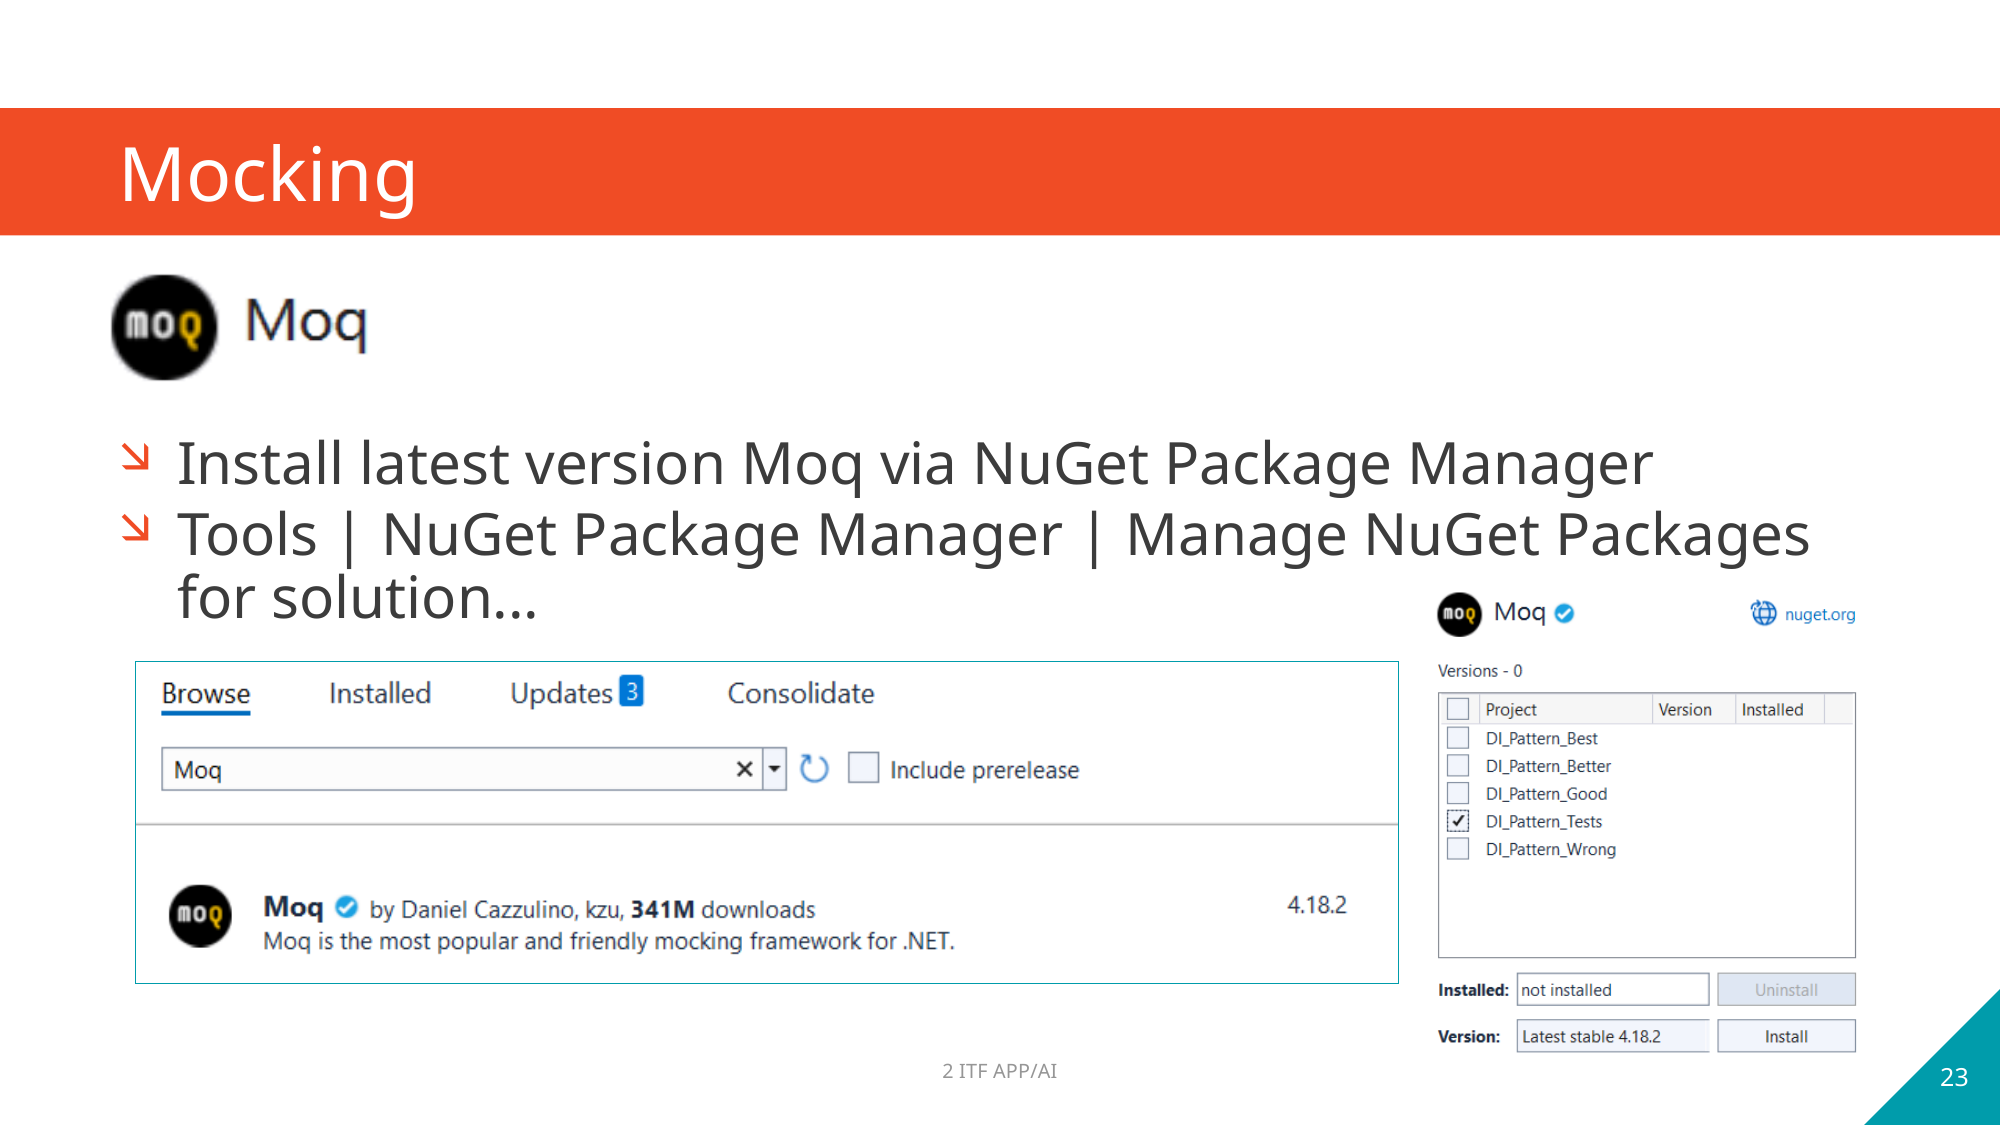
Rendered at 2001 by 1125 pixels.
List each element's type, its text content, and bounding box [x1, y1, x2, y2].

picture [1427, 587, 1865, 1058]
picture [135, 661, 1399, 984]
slide_number 23 [1862, 987, 2000, 1125]
picture [88, 270, 384, 408]
list Install latest version Moq via NuGet Package Manager Tools | NuGet Package Manager | Manage NuGet Packages for solution... [0, 237, 2000, 1040]
footer 2 ITF APP/AI [704, 1062, 1296, 1101]
title Mocking [0, 108, 2000, 236]
